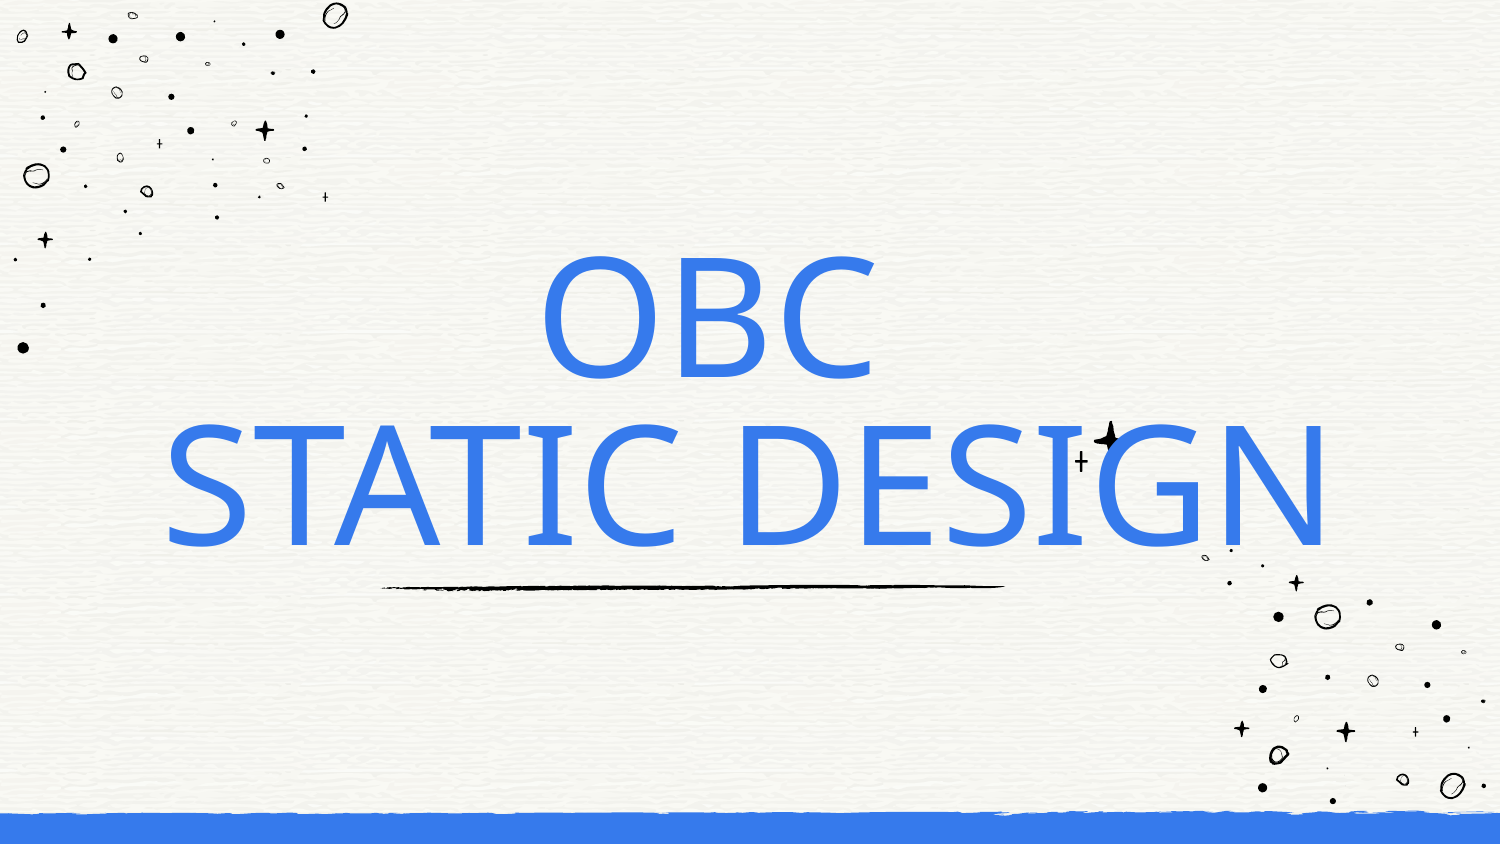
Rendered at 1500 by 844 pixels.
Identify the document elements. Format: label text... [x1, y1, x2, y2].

text_box [1000, 811, 1010, 815]
picture [0, 0, 1500, 815]
text_box OBC [521, 203, 896, 419]
text_box STATIC DESIGN [105, 349, 1395, 594]
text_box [1074, 420, 1129, 473]
